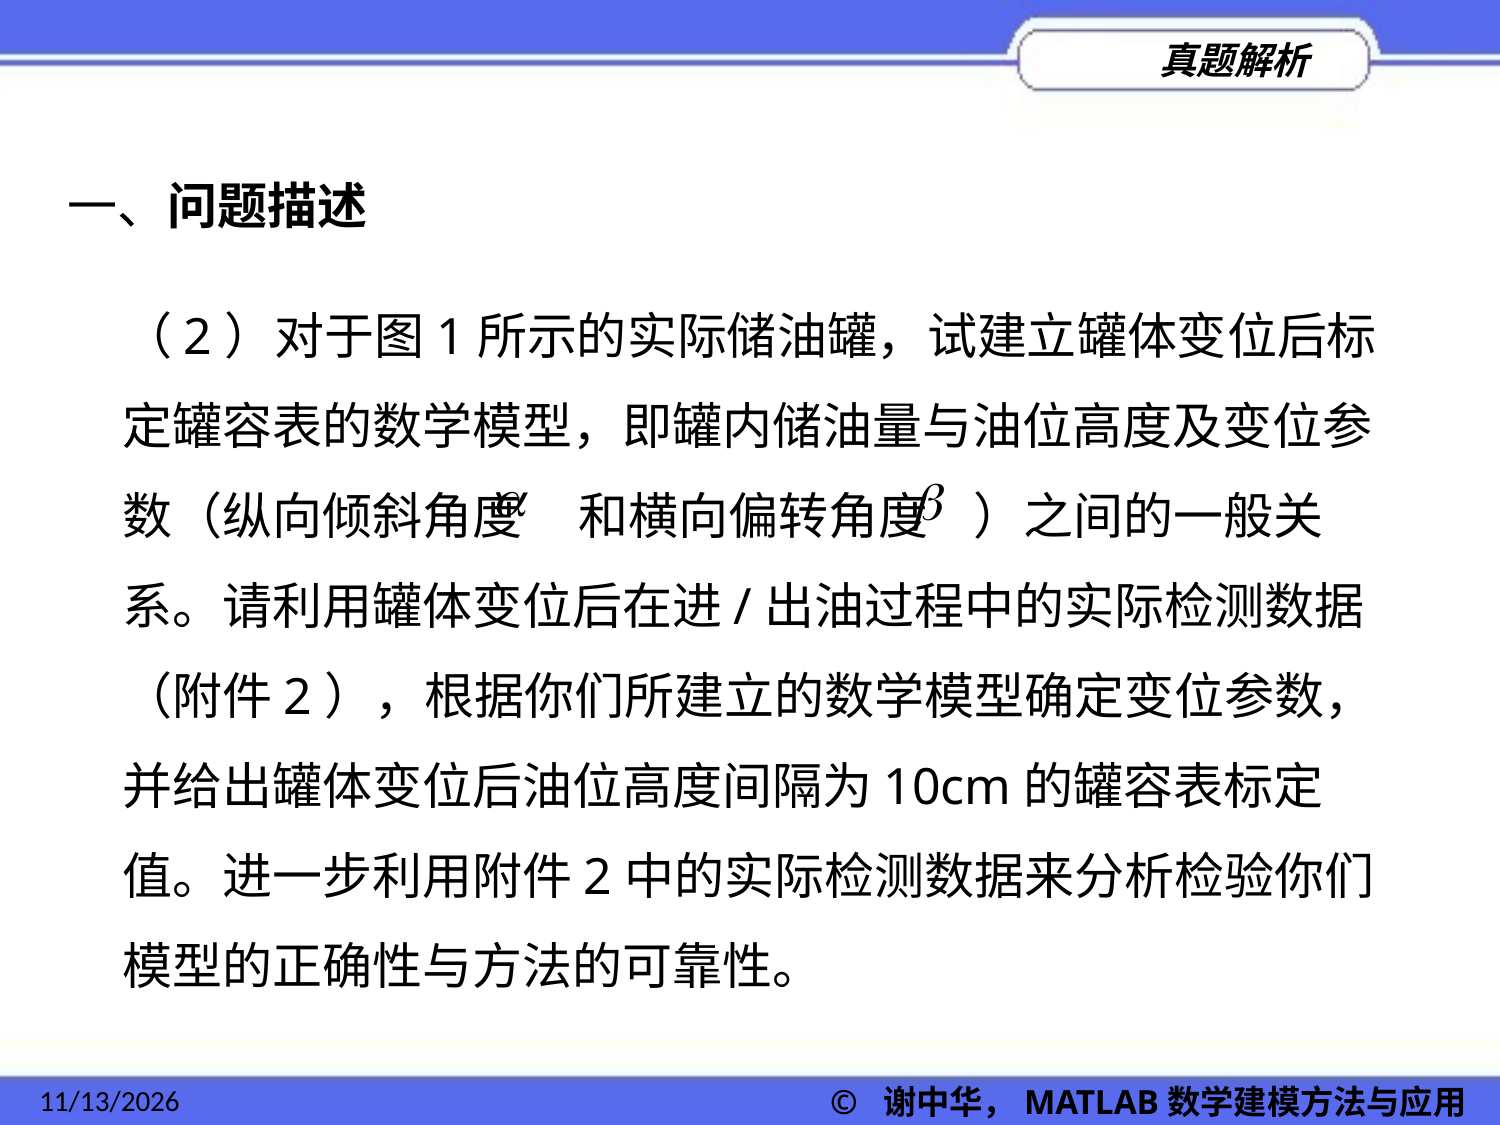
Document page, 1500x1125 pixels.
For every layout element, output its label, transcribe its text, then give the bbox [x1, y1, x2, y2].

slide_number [24, 1077, 349, 1123]
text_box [106, 266, 1436, 999]
footer © 谢中华，MATLAB数学建模方法与应用 [809, 1079, 1488, 1123]
text_box 一、问题描述 [53, 137, 1459, 242]
picture [0, 0, 1500, 1125]
